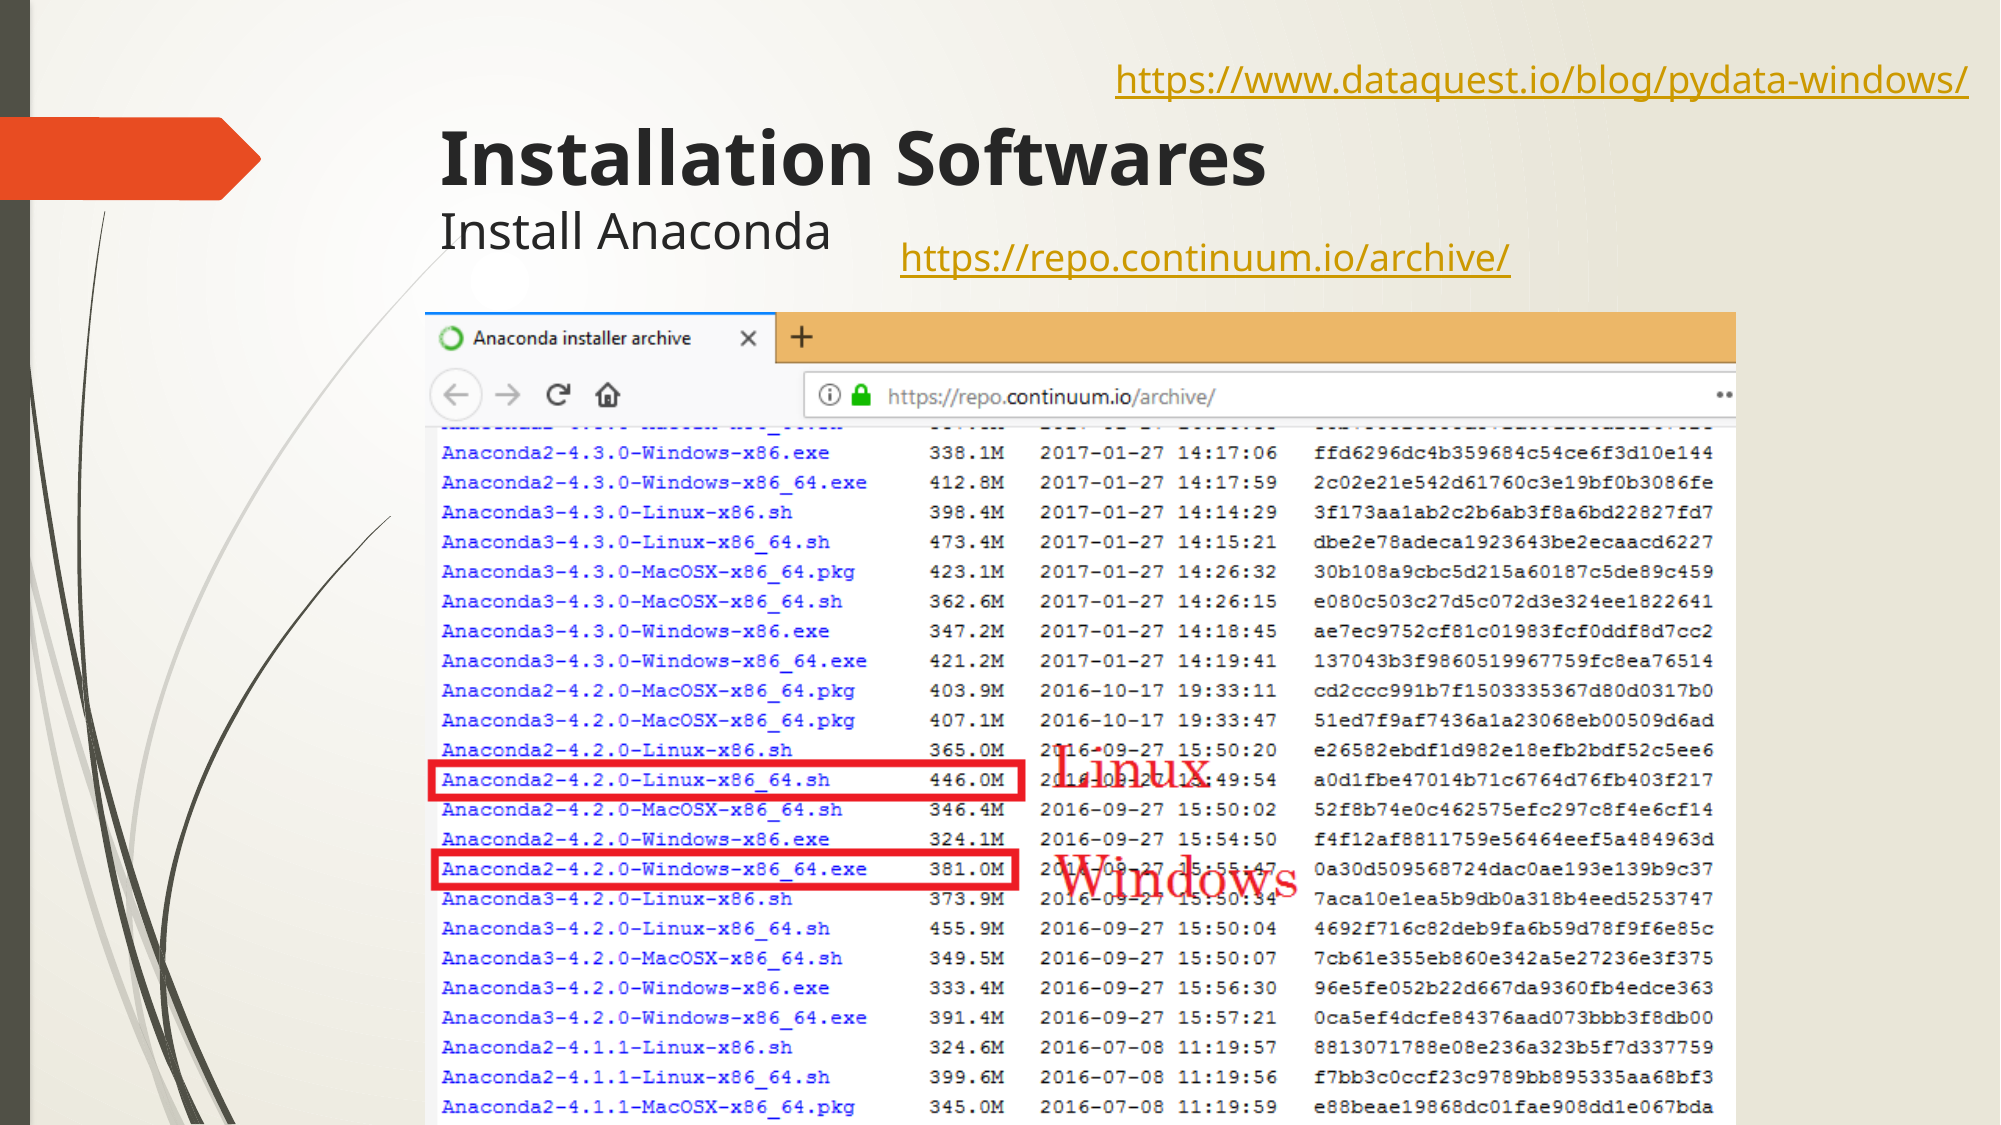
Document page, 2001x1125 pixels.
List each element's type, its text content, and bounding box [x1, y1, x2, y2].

text_box https://repo.continuum.io/archive/ [885, 226, 1526, 293]
text_box https://www.dataquest.io/blog/pydata-windows/ [1100, 48, 1984, 160]
picture [425, 312, 1736, 1125]
title Installation Softwares Install Anaconda [425, 102, 1888, 313]
